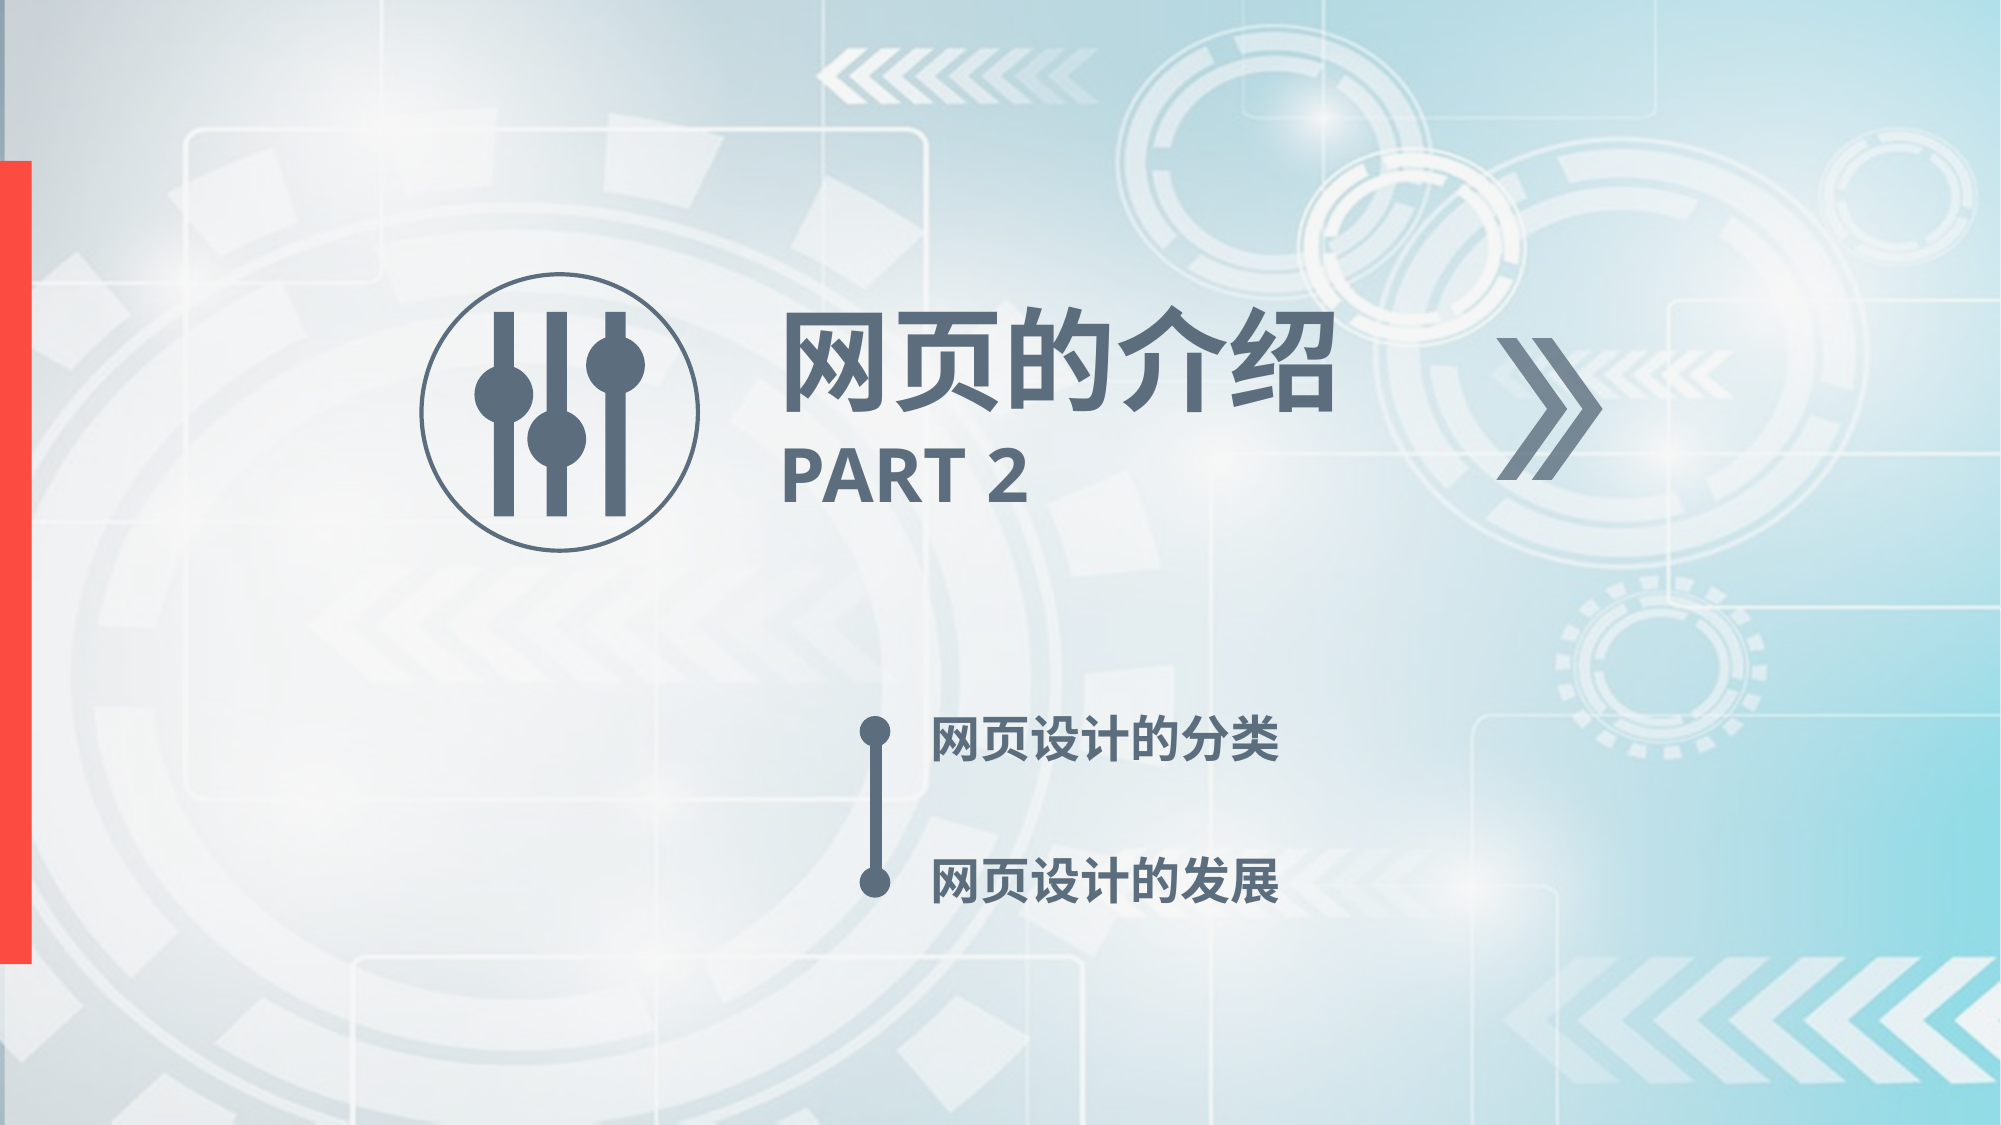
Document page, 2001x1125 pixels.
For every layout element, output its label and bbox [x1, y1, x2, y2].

text_box [421, 273, 699, 551]
picture [0, 0, 2000, 1125]
